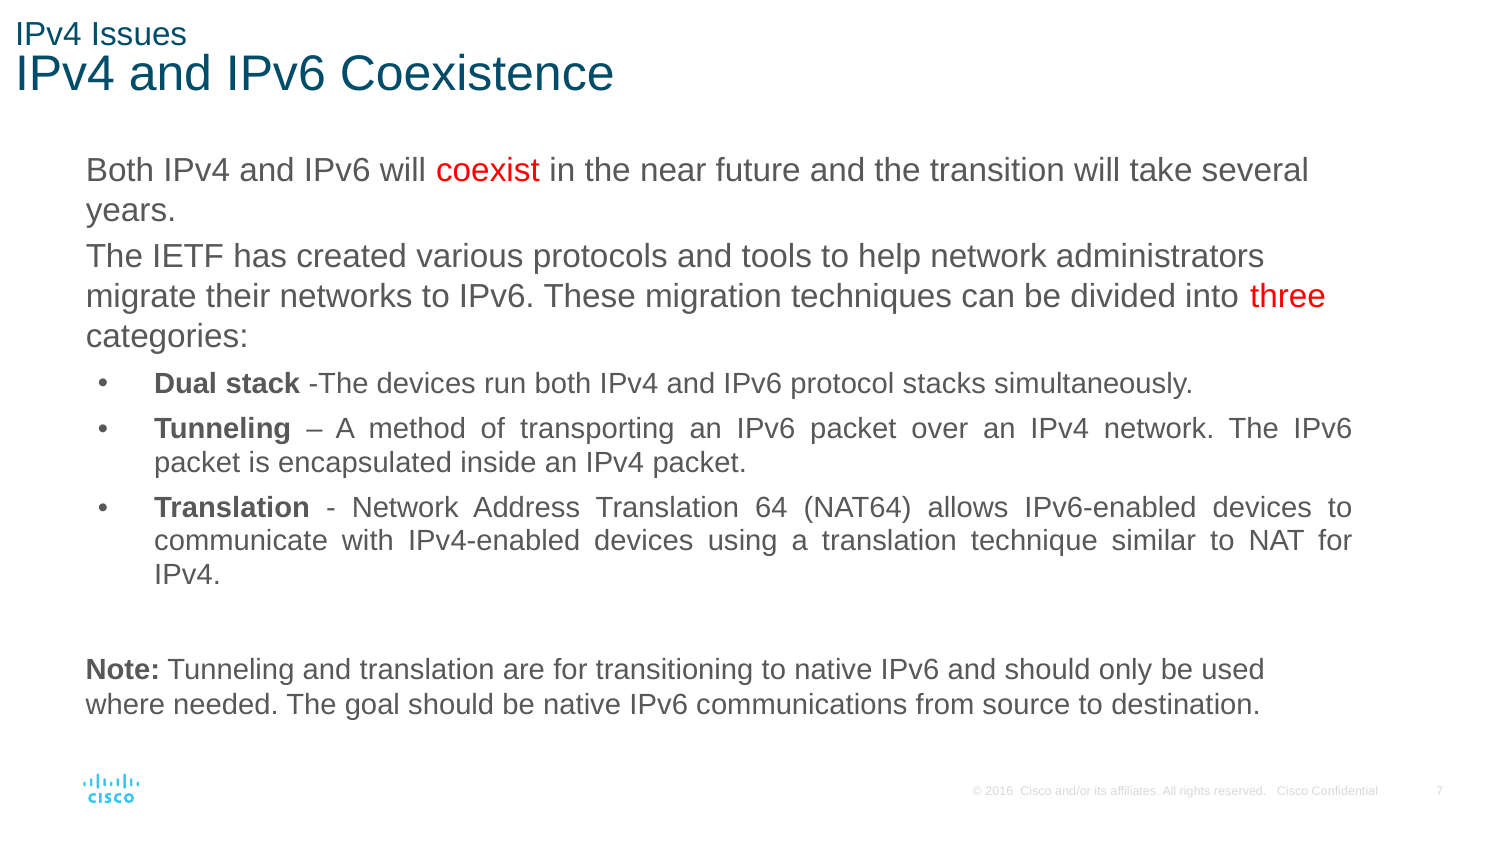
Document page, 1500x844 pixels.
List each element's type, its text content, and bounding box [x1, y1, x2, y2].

text_box Note: Tunneling and translation are for transitioning to native IPv6 and should only be used where needed. The goal should be native IPv6 communications from source to destination. [70, 642, 1369, 728]
title IPv4 Issues IPv4 and IPv6 Coexistence [0, 0, 1369, 121]
list Both IPv4 and IPv6 will coexist in the near future and the transition will take several years. The IETF has created various protocols and tools to help network administrators migrate their networks to IPv6. These migration techniques can be divided into three categories: Dual stack -The devices run both IPv4 and IPv6 protocol stacks simultaneously. Tunneling – A method of transporting an IPv6 packet over an IPv4 network. The IPv6 packet is encapsulated inside an IPv4 packet. Translation - Network Address Translation 64 (NAT64) allows IPv6-enabled devices to communicate with IPv4-enabled devices using a translation technique similar to NAT for IPv4. [70, 140, 1369, 642]
